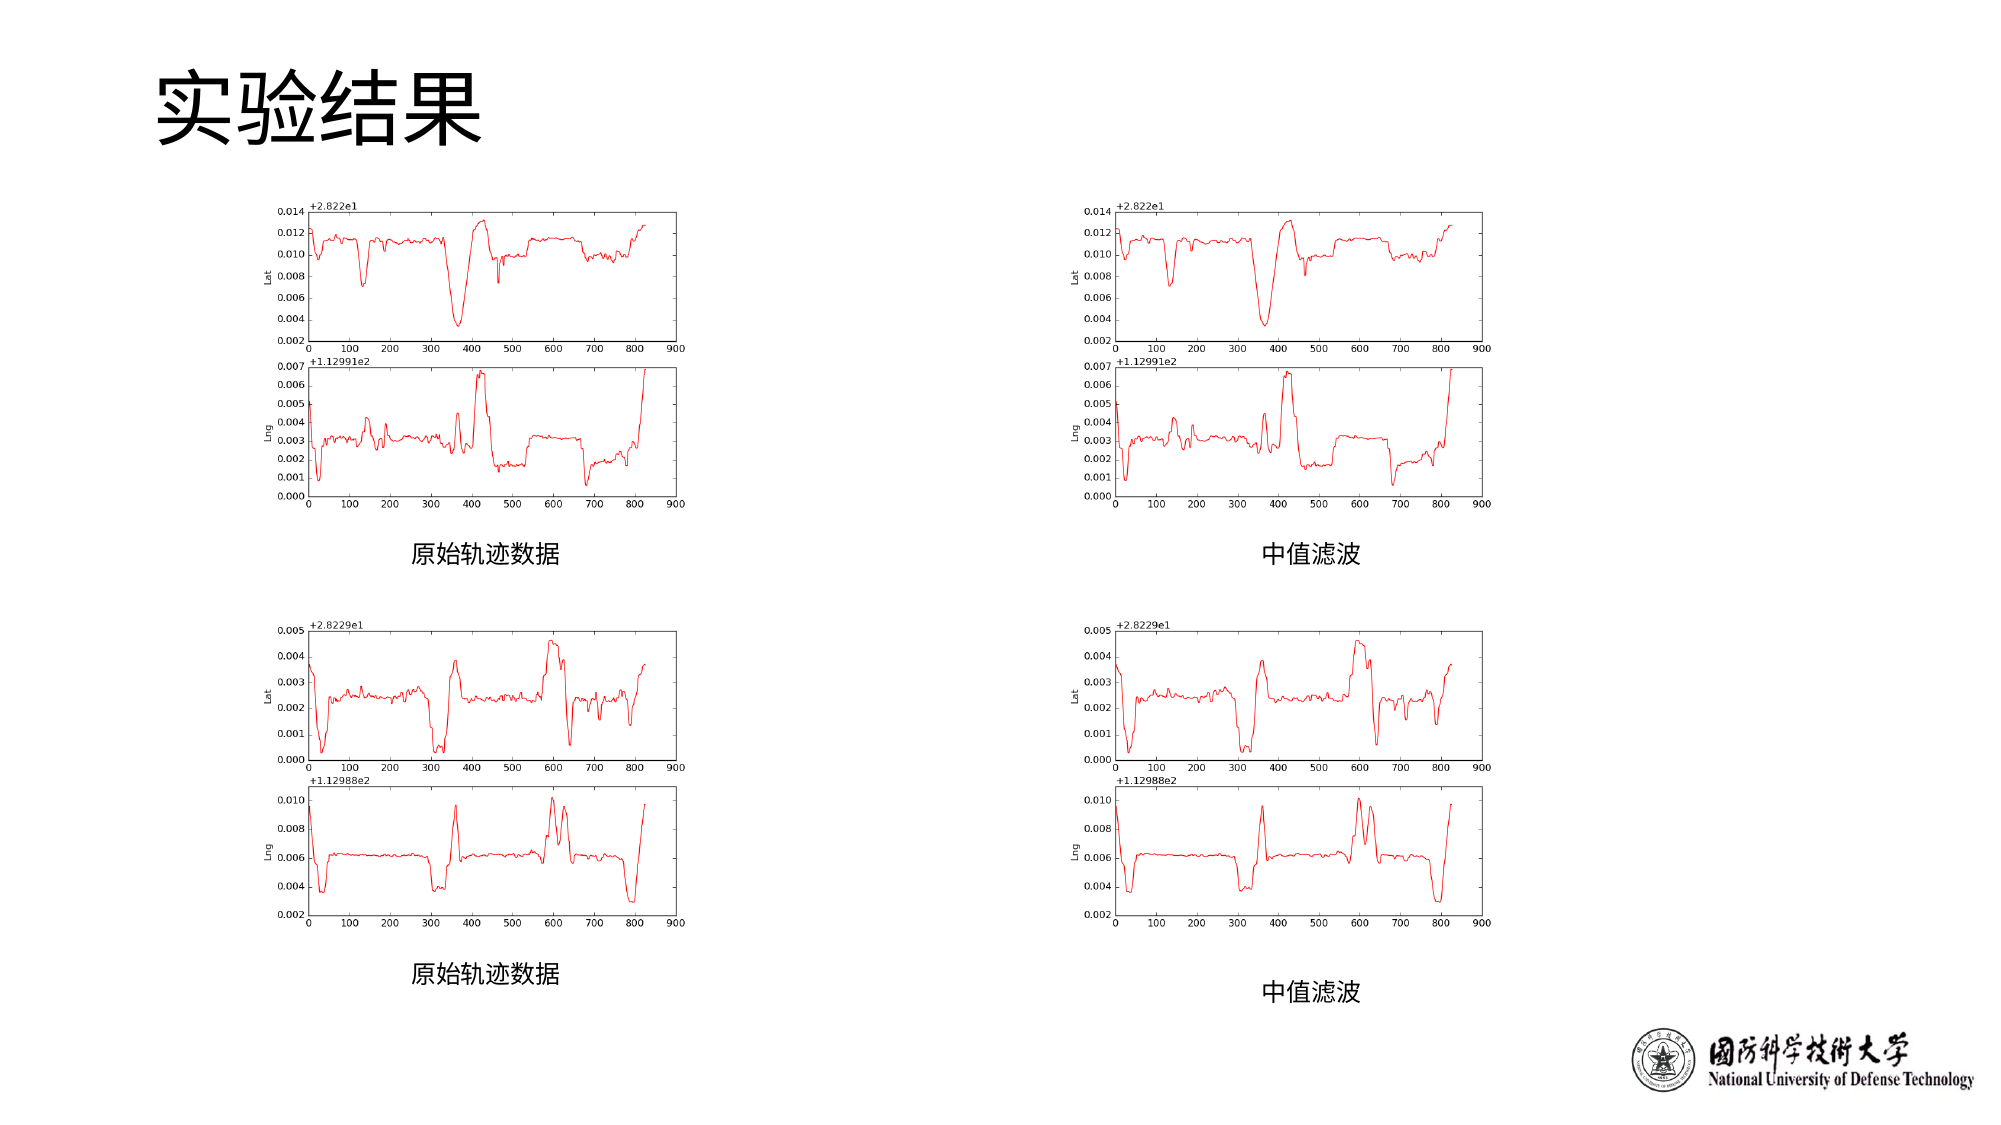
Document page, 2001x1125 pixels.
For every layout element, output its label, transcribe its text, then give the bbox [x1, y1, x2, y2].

text_box 实验结果 [137, 59, 1863, 177]
picture [1056, 176, 1529, 531]
picture [249, 176, 723, 531]
picture [1056, 595, 1529, 950]
text_box 原始轨迹数据 [343, 951, 629, 996]
text_box 原始轨迹数据 [343, 531, 629, 576]
text_box 中值滤波 [1168, 531, 1454, 576]
text_box 中值滤波 [1168, 968, 1454, 1014]
picture [1615, 1025, 1985, 1095]
picture [249, 595, 723, 950]
